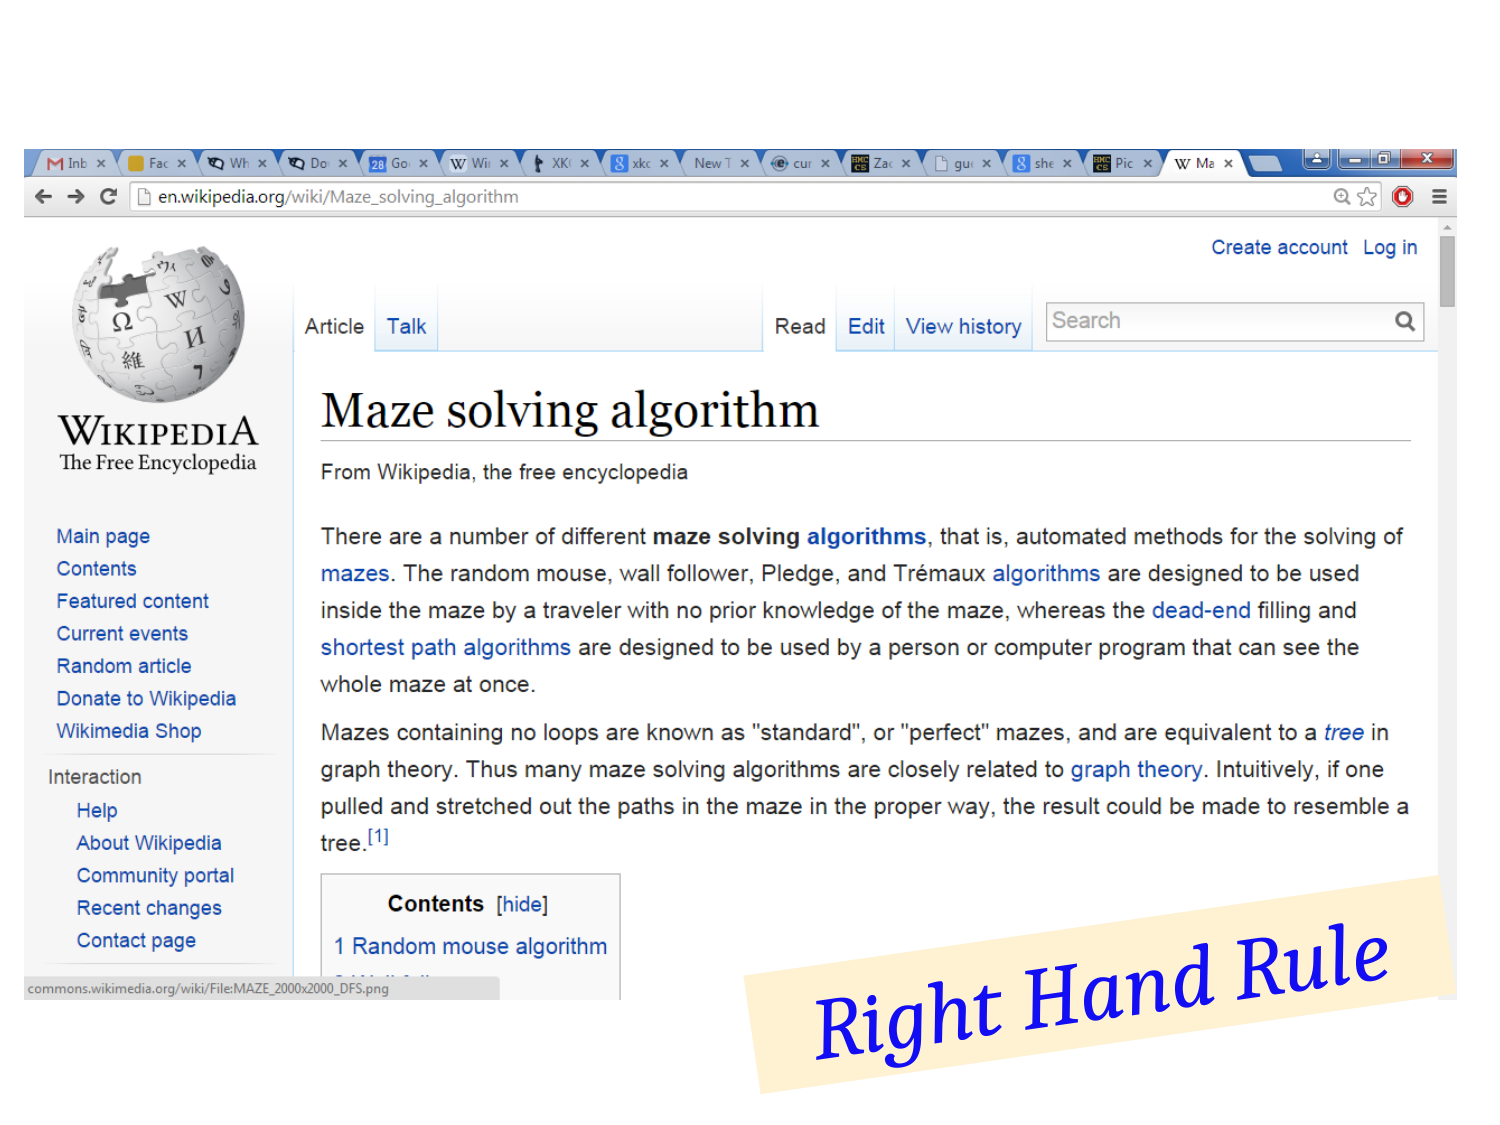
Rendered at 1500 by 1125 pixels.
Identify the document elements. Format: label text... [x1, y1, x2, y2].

picture [24, 149, 1457, 1001]
text_box Right Hand Rule [748, 1009, 1349, 1095]
